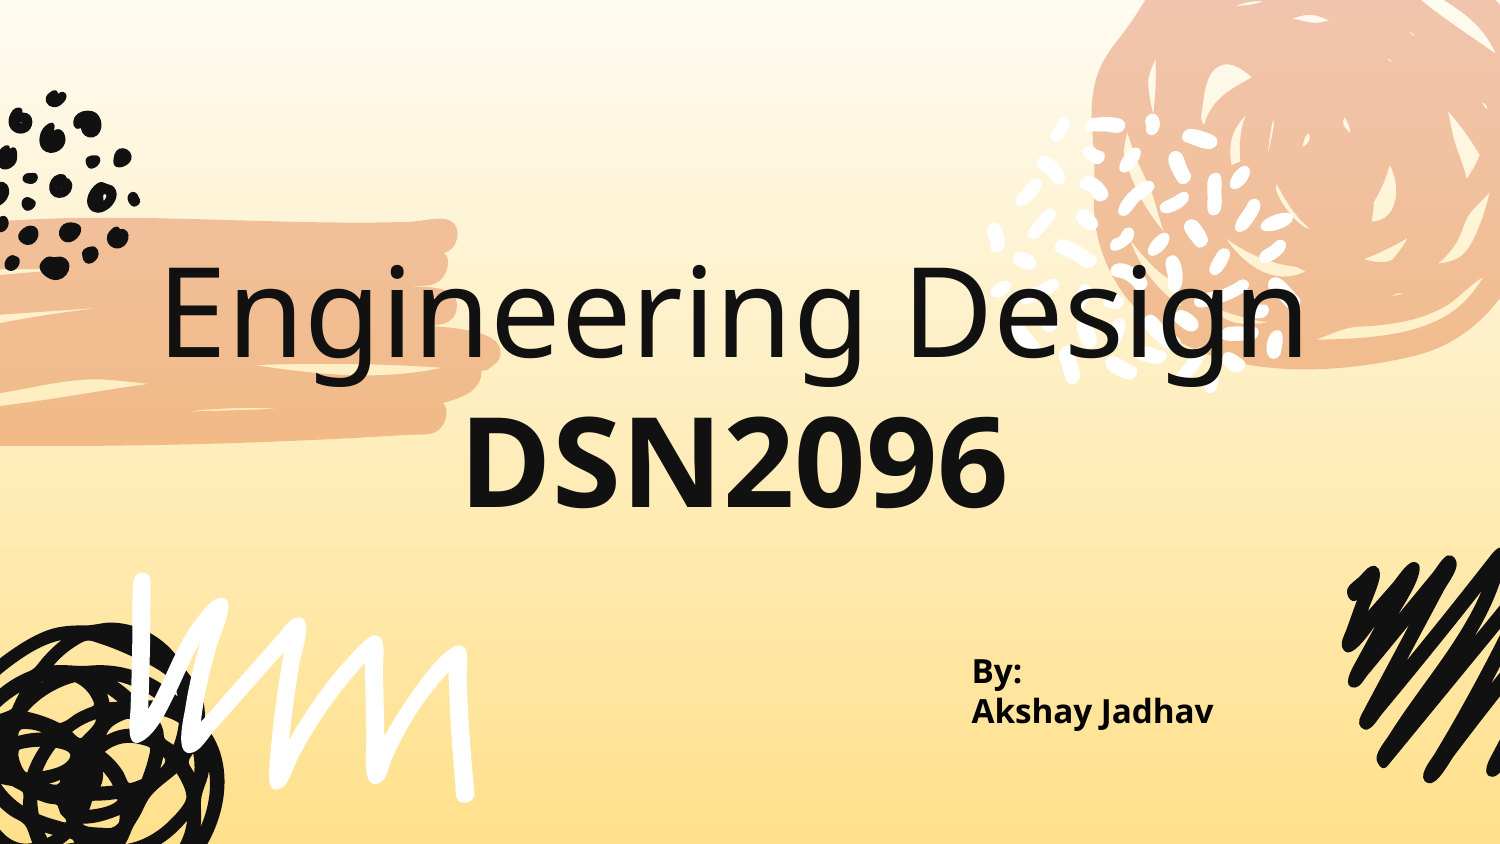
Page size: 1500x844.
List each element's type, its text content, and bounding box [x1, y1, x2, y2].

text_box By: Akshay Jadhav [956, 634, 1266, 745]
title Engineering Design DSN2096 [145, 287, 1324, 478]
